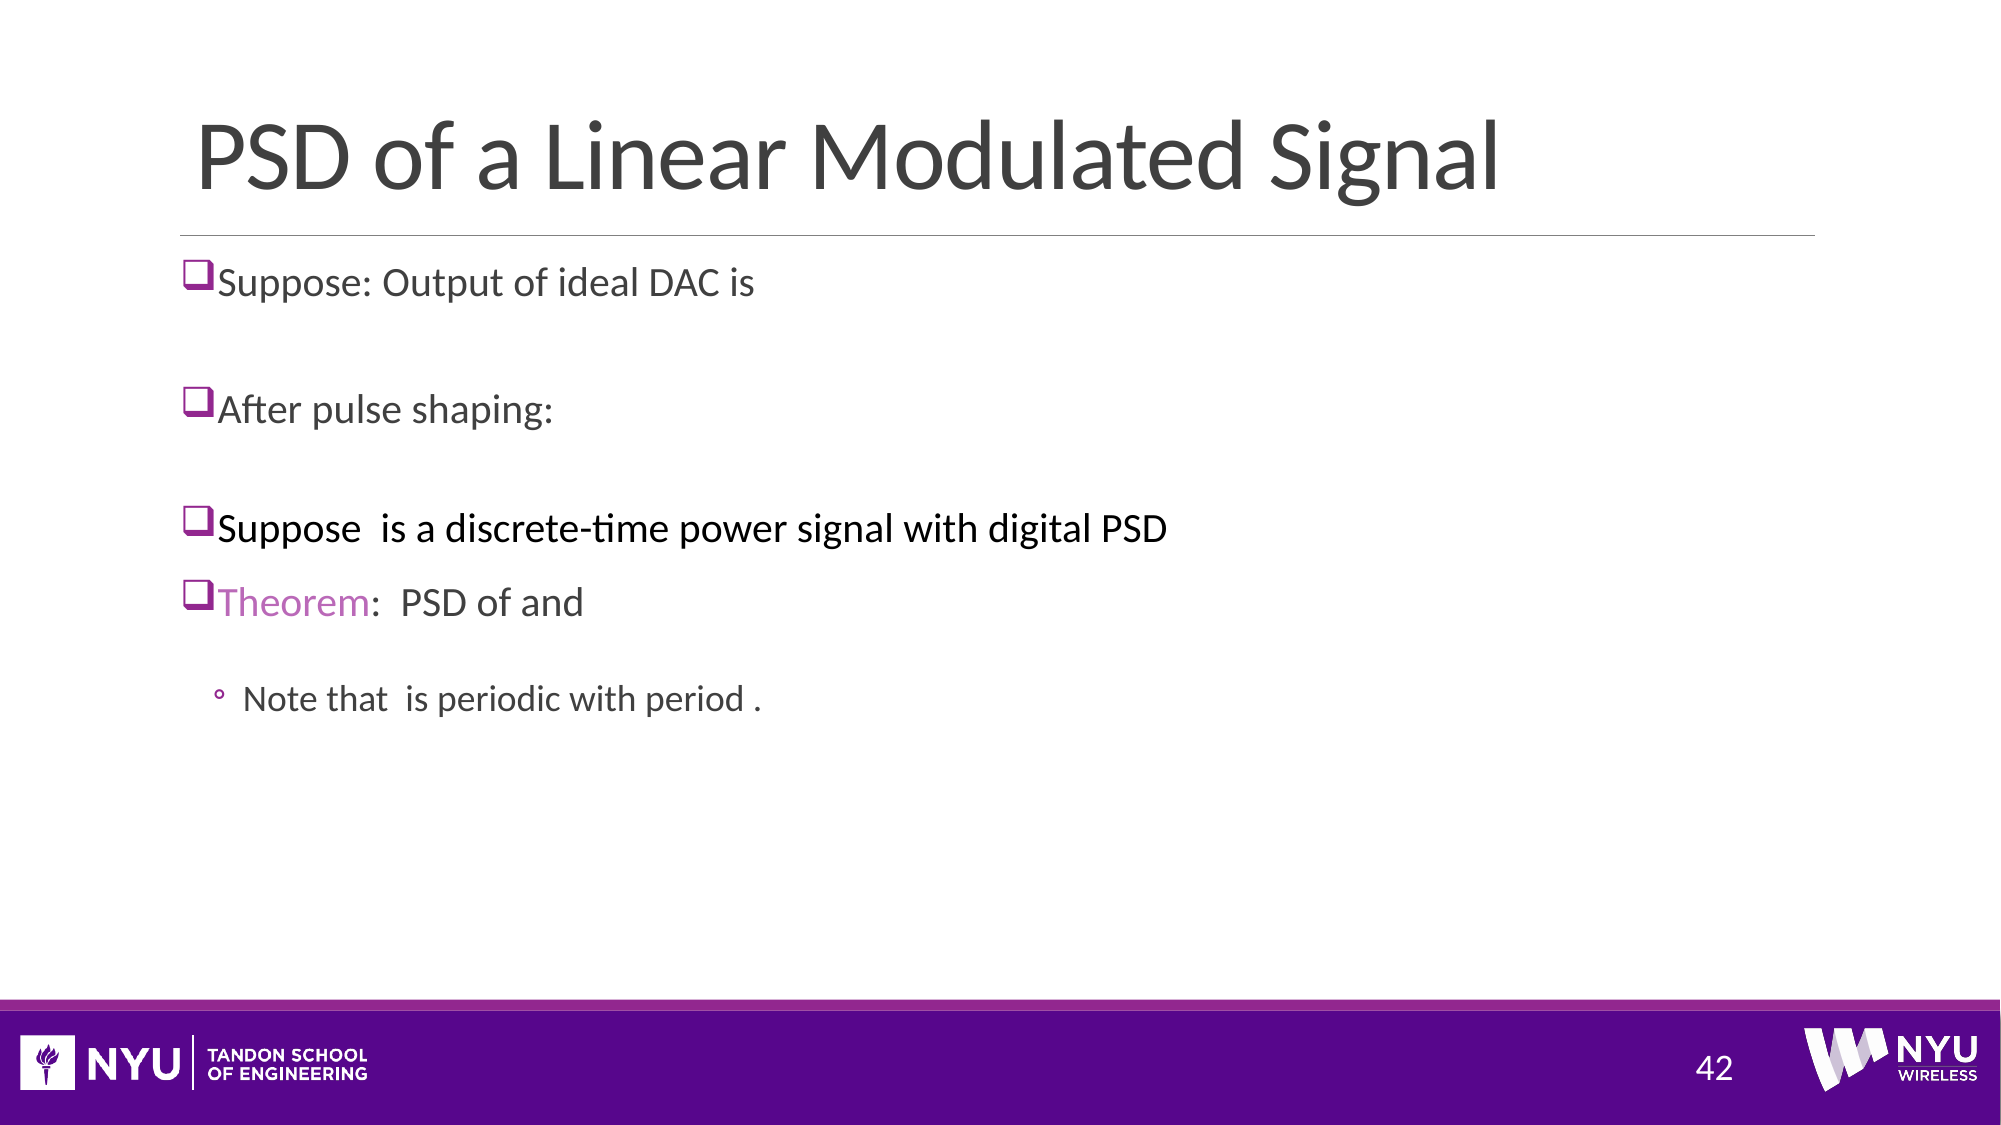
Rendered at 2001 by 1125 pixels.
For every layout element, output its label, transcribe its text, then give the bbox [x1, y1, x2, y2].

title PSD of a Linear Modulated Signal [180, 47, 1830, 218]
slide_number 42 [1533, 1035, 1749, 1096]
